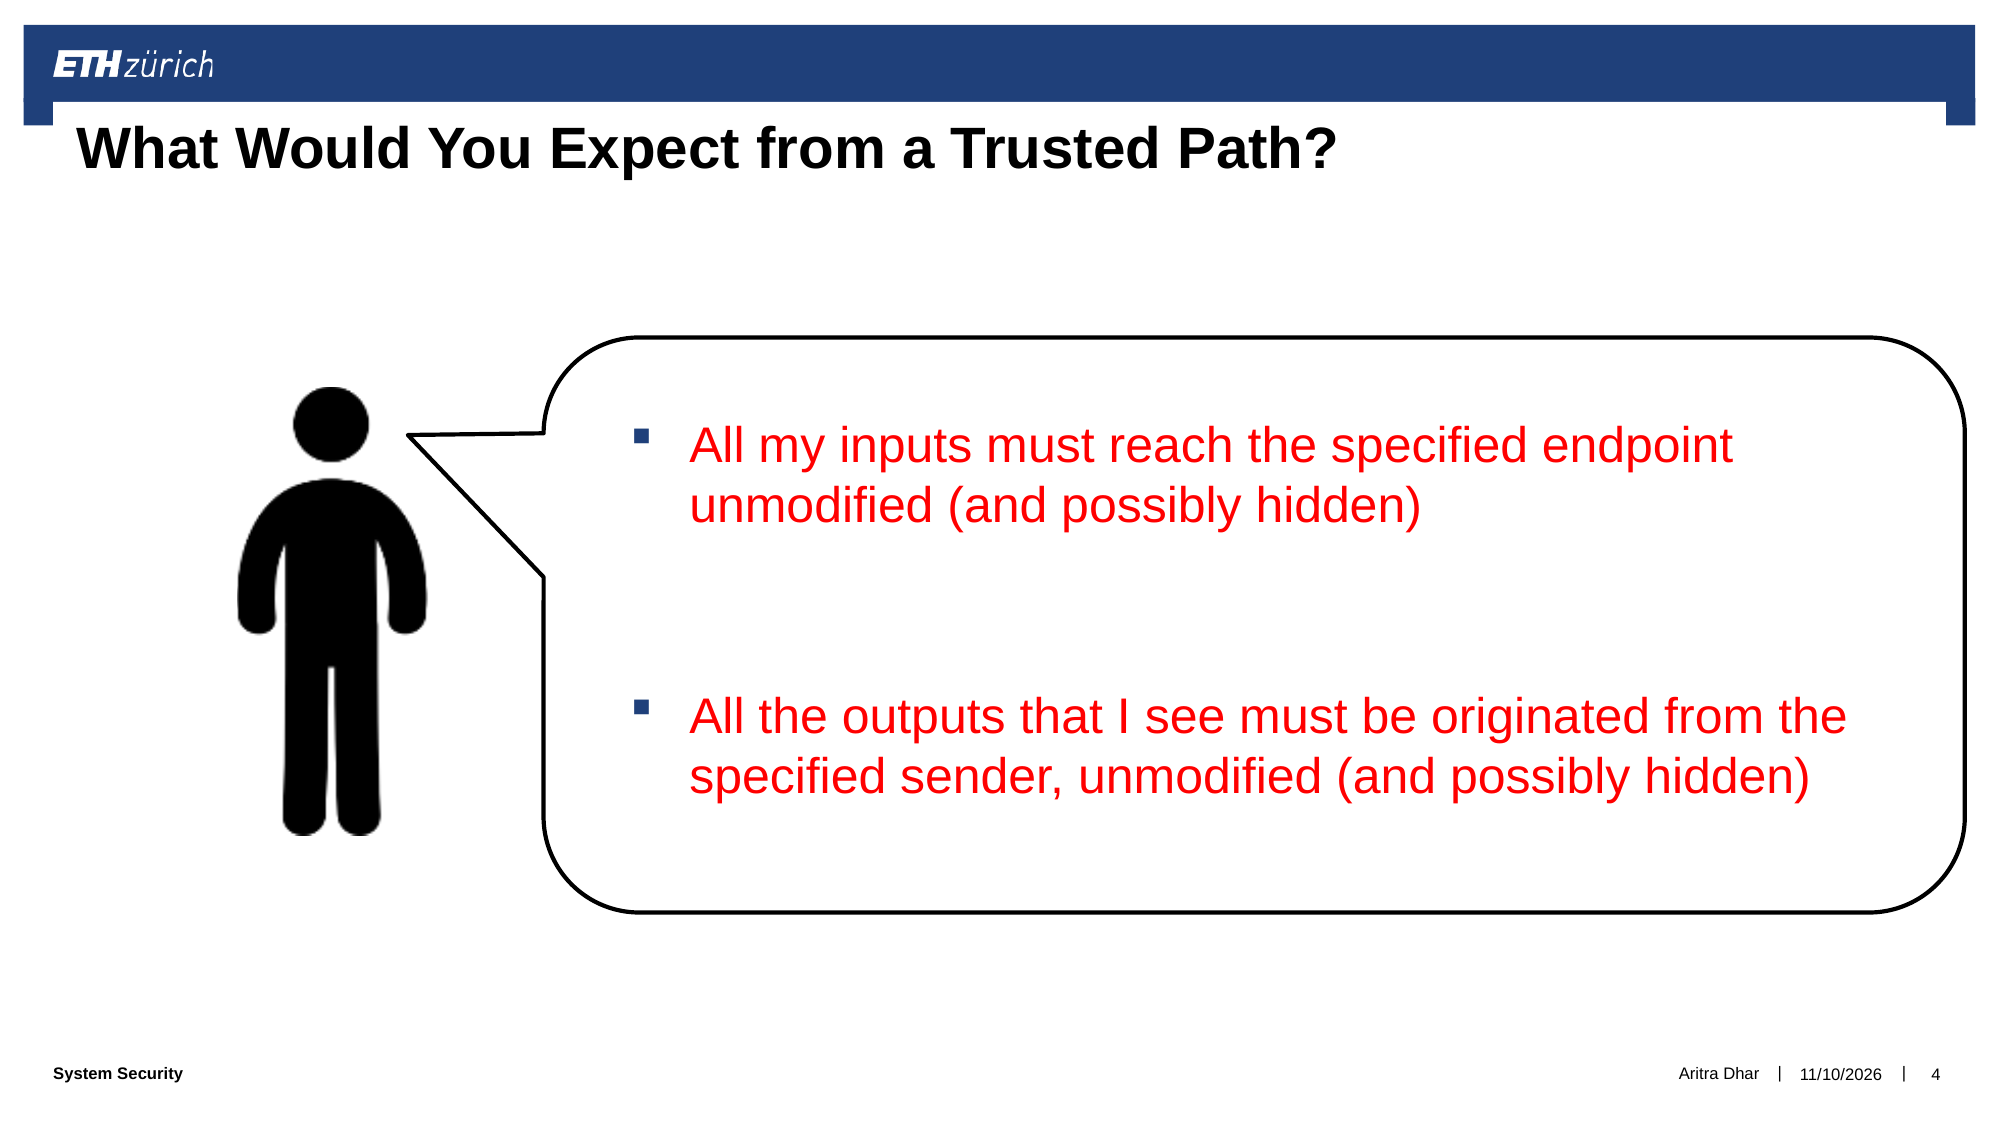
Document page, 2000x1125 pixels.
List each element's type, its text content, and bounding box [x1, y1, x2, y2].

title What Would You Expect from a Trusted Path? [53, 101, 1946, 262]
picture [236, 387, 429, 837]
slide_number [1790, 1034, 1892, 1112]
footer Aritra Dhar [999, 1034, 1760, 1111]
list All my inputs must reach the specified endpoint unmodified (and possibly hidden) All the outputs that I see must be originated from the specified sender, unmodified (and possibly hidden) [606, 412, 1932, 888]
slide_number 4 [1906, 1034, 1966, 1112]
text_box [433, 335, 1967, 915]
